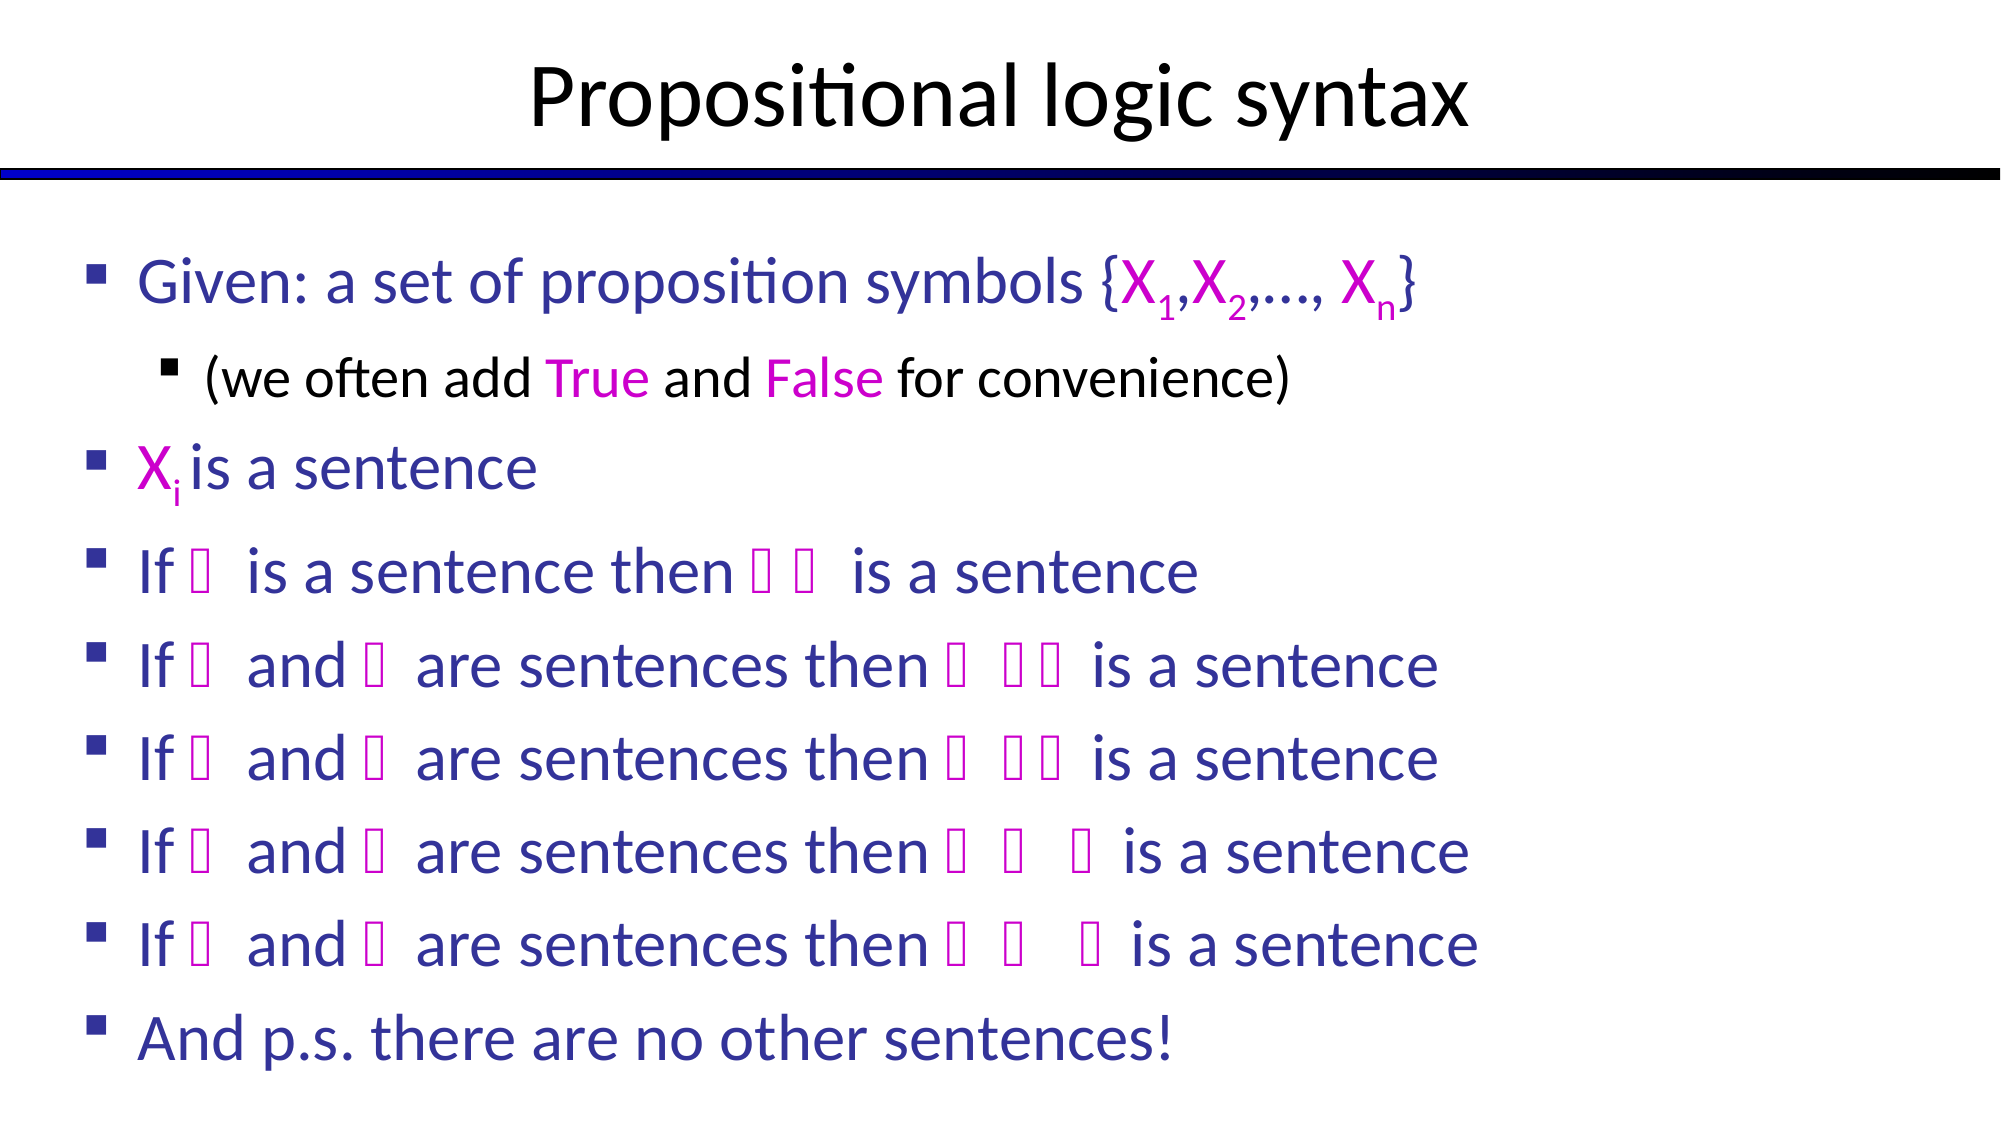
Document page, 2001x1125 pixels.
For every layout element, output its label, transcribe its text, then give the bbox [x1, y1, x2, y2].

title Propositional logic syntax [0, 0, 2000, 184]
list Given: a set of proposition symbols {X1,X2,…, Xn} (we often add True and False for convenience) Xi is a sentence If  is a sentence then  is a sentence If  and  are sentences then    is a sentence If  and  are sentences then    is a sentence If  and  are sentences then    is a sentence If  and  are sentences then    is a sentence And p.s. there are no other sentences! [66, 228, 1934, 1006]
